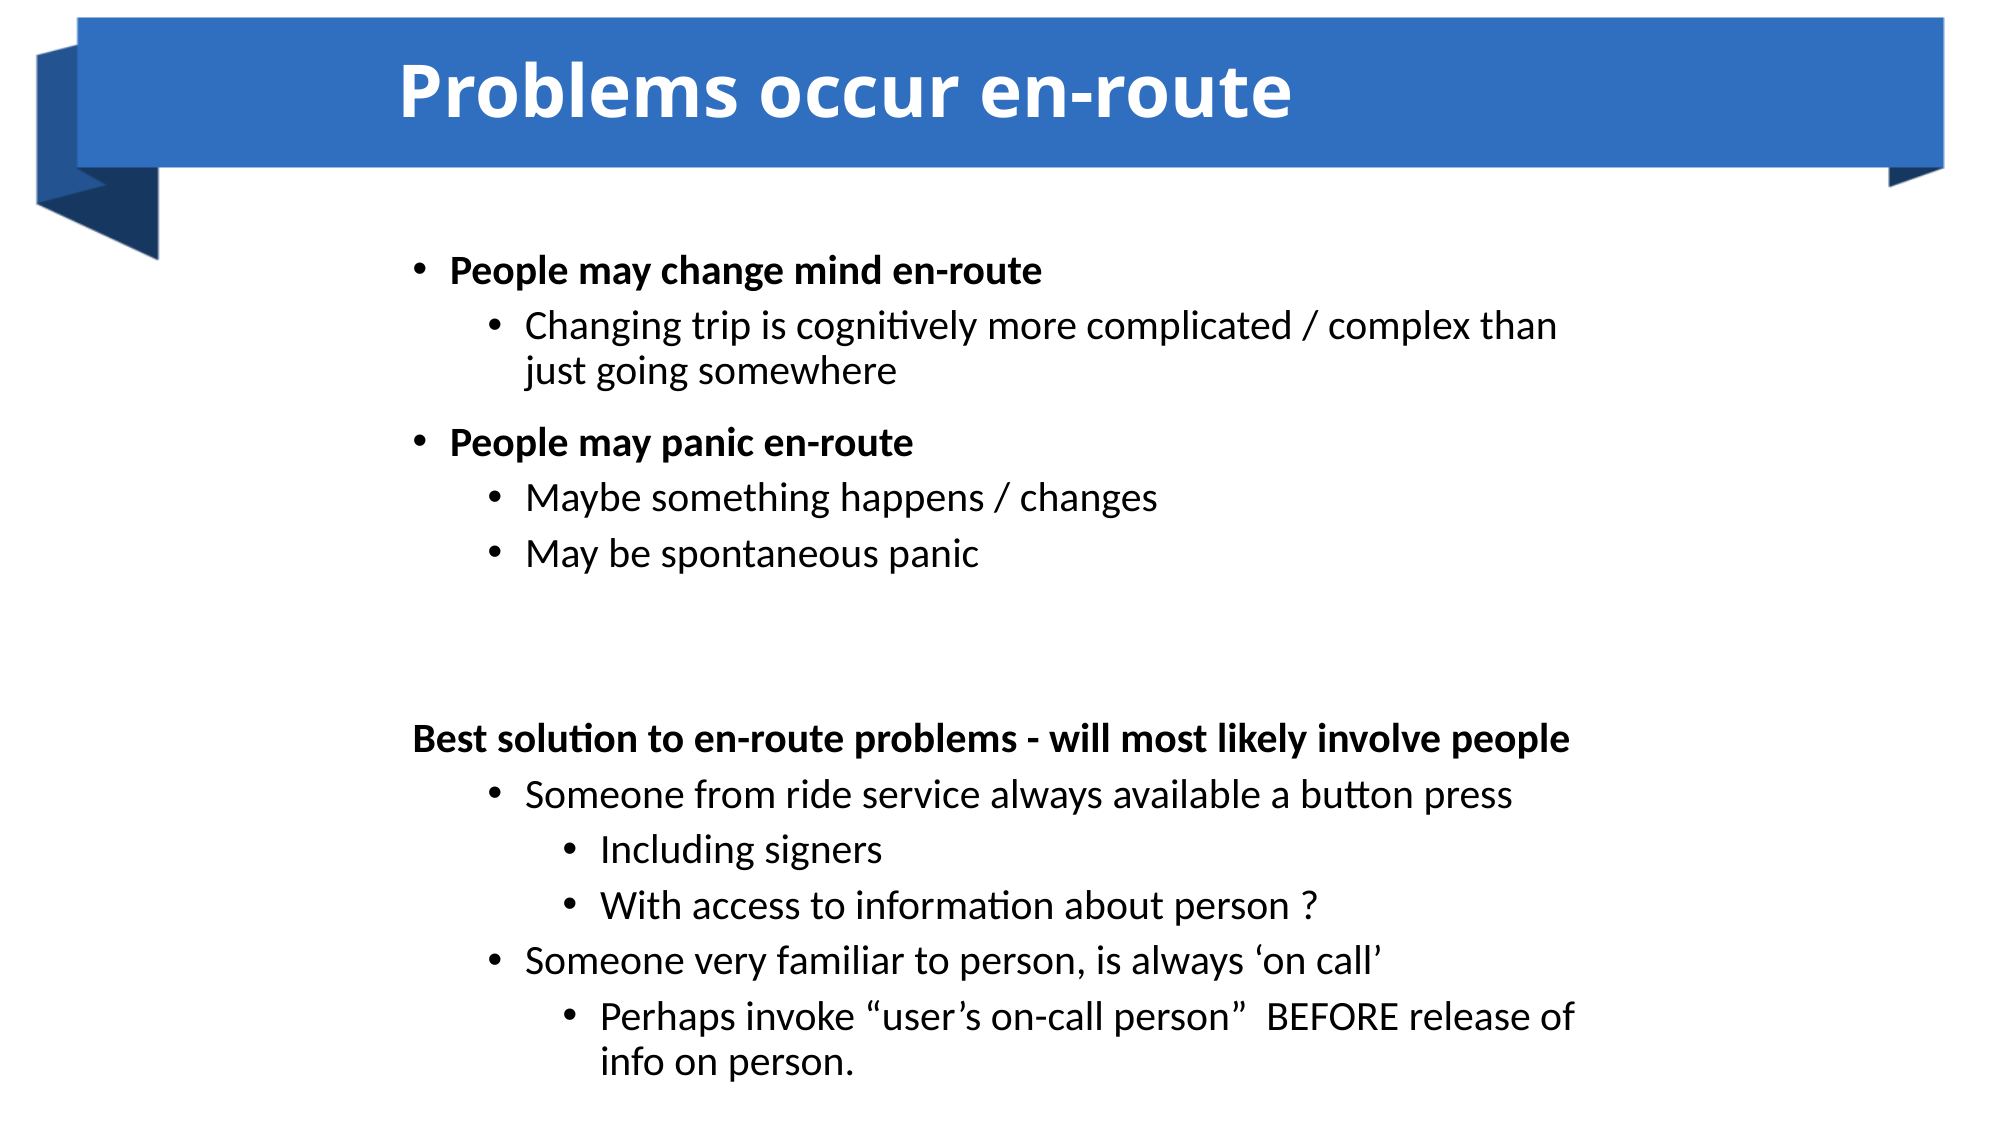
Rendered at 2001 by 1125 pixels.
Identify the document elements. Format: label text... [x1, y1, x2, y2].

list People may change mind en-route Changing trip is cognitively more complicated / complex than just going somewhere People may panic en-route Maybe something happens / changes May be spontaneous panic Best solution to en-route problems - will most likely involve people Someone from ride service always available a button press Including signers With access to information about person ? Someone very familiar to person, is always ‘on call’ Perhaps invoke “user’s on-call person” BEFORE release of info on person. [397, 207, 1733, 1125]
picture [0, 0, 2000, 268]
title Problems occur en-route [363, 39, 1658, 149]
